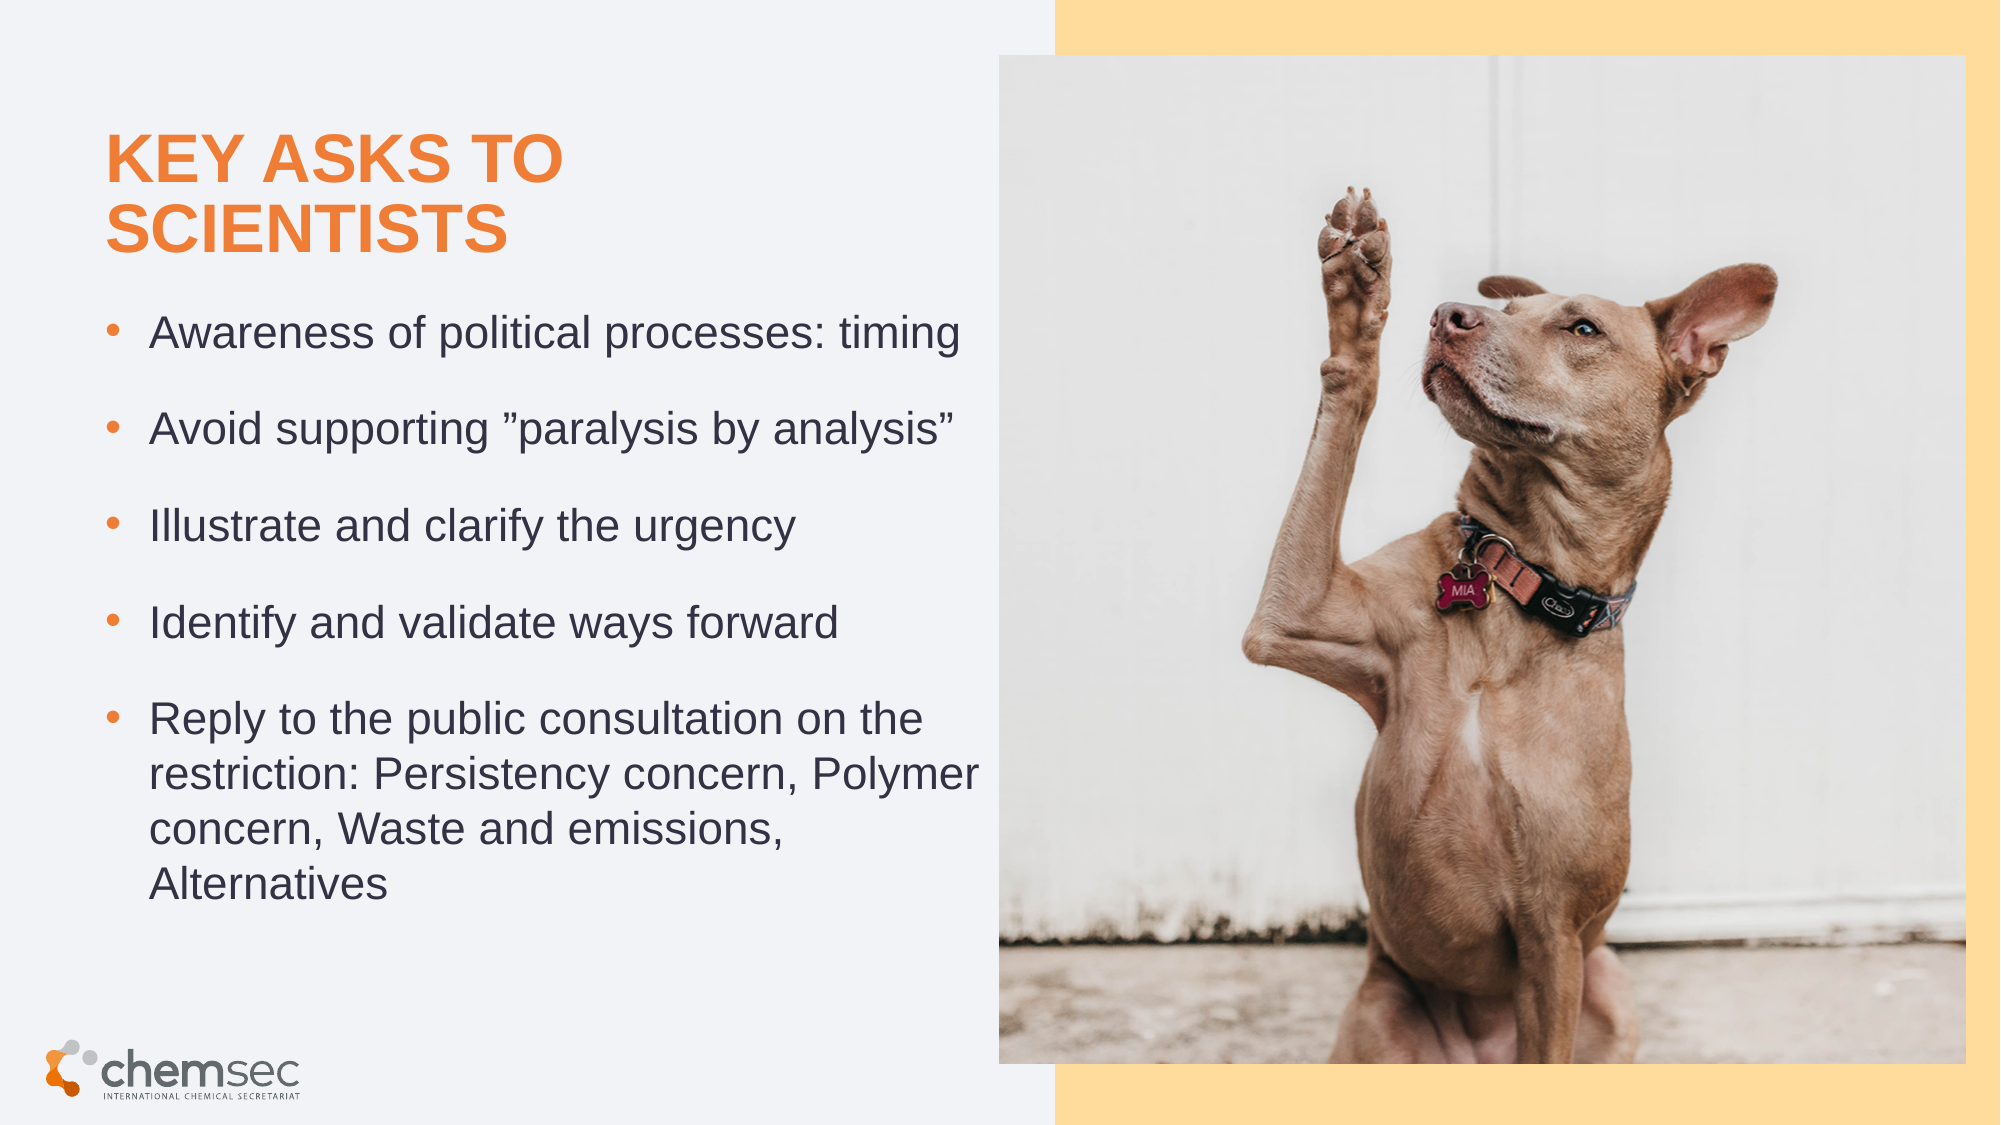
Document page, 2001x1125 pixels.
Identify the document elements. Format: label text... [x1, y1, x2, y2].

list Awareness of political processes: timing Avoid supporting ”paralysis by analysis” Illustrate and clarify the urgency Identify and validate ways forward Reply to the public consultation on the restriction: Persistency concern, Polymer concern, Waste and emissions, Alternatives [104, 302, 999, 1014]
title Key asks to scientists [104, 60, 945, 267]
picture [999, 55, 1966, 1064]
